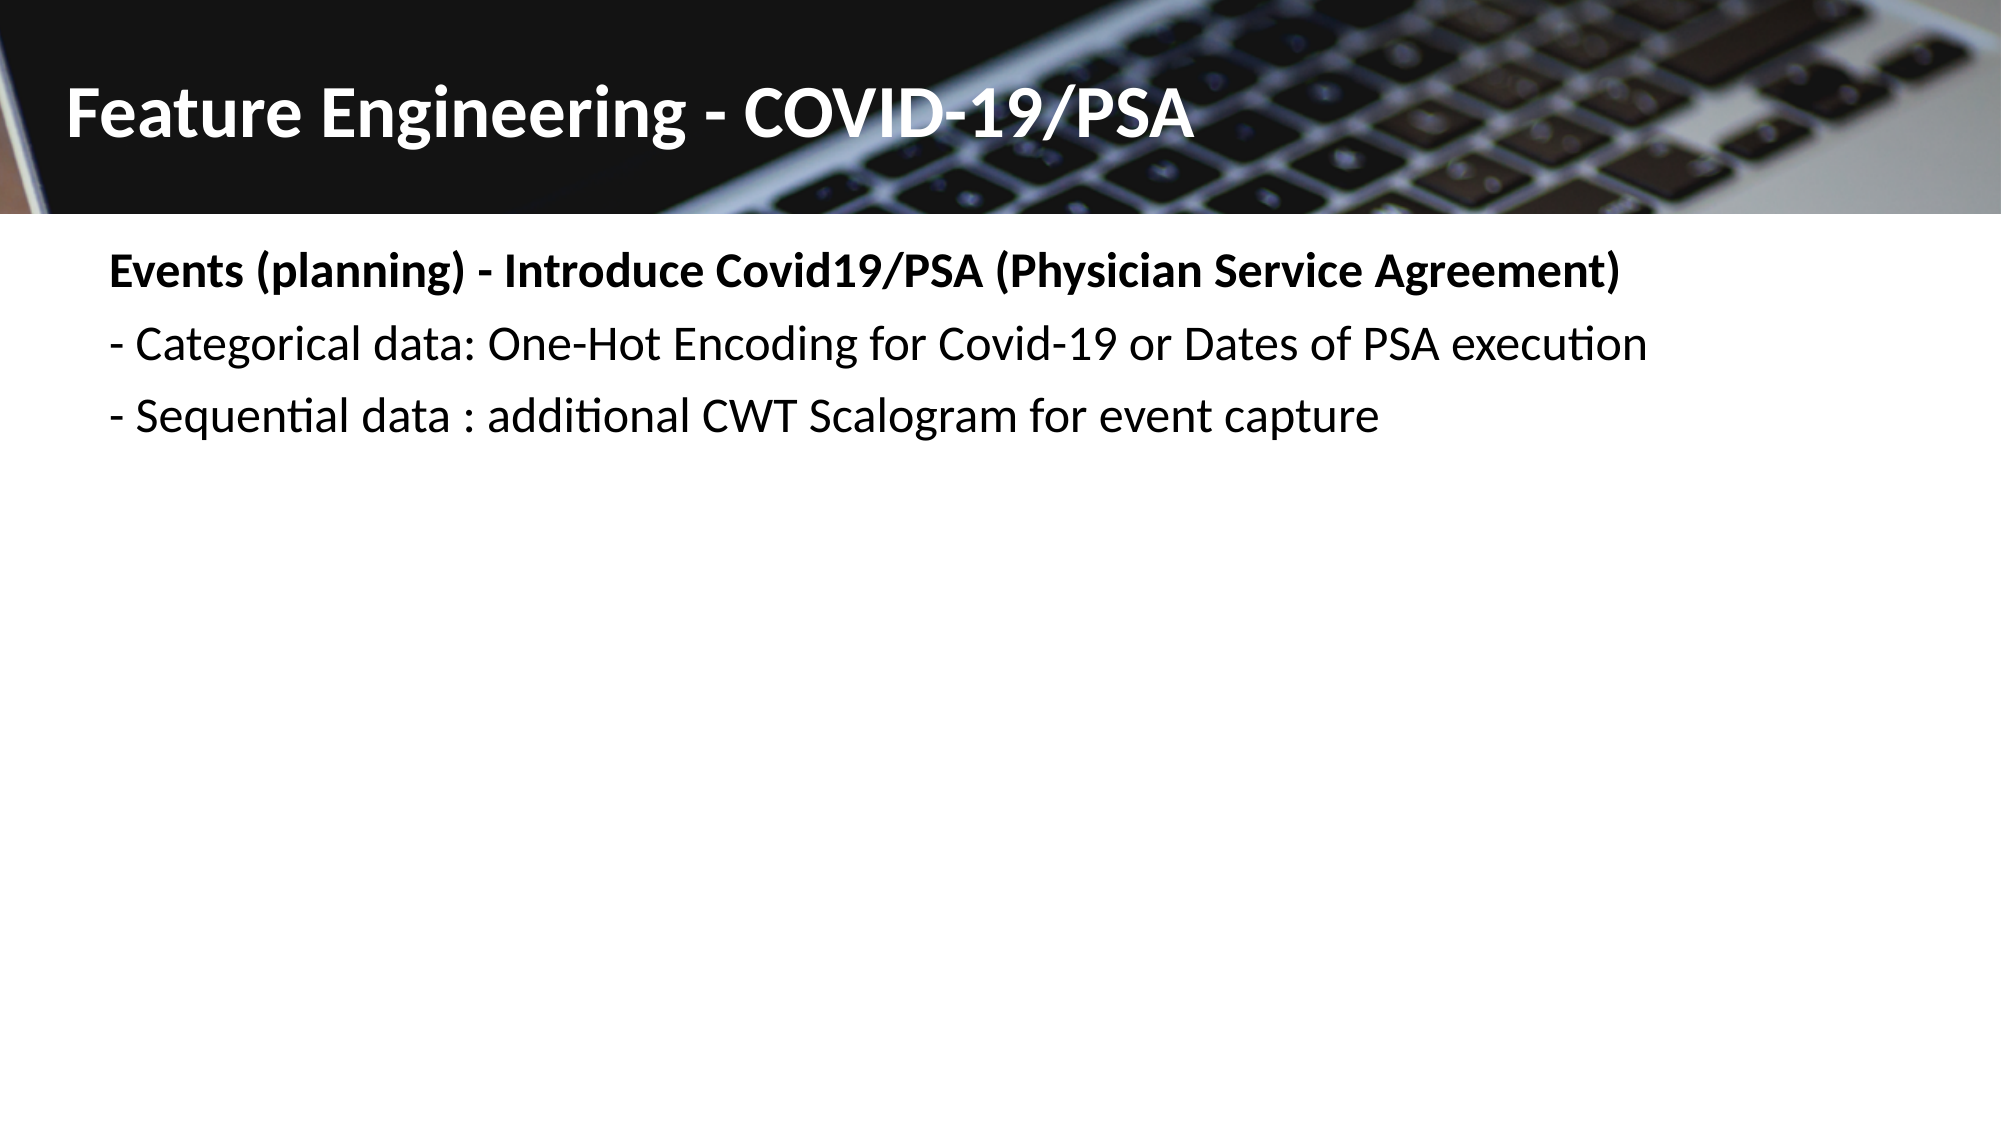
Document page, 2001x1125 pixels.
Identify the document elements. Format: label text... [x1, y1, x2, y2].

picture [0, 0, 2001, 214]
text_box Events (planning) - Introduce Covid19/PSA (Physician Service Agreement) - Categorical data: One-Hot Encoding for Covid-19 or Dates of PSA execution - Sequential data : additional CWT Scalogram for event capture [94, 218, 1776, 450]
